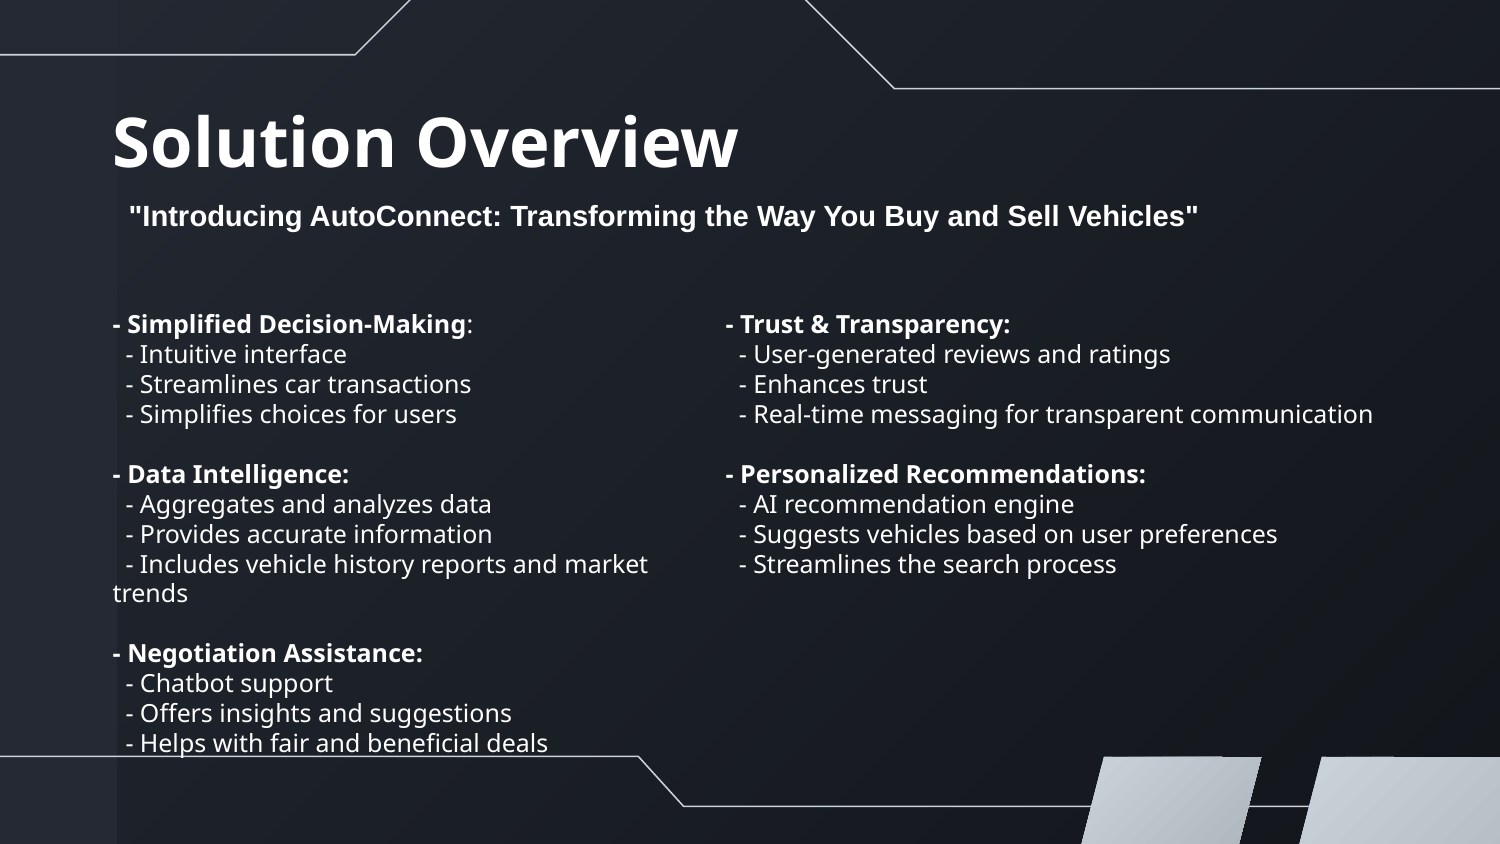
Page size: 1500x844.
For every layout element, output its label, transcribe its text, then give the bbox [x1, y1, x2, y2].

text_box - Simplified Decision-Making: - Intuitive interface - Streamlines car transactions - Simplifies choices for users - Data Intelligence: - Aggregates and analyzes data - Provides accurate information - Includes vehicle history reports and market trends - Negotiation Assistance: - Chatbot support - Offers insights and suggestions - Helps with fair and beneficial deals [97, 301, 707, 795]
text_box Solution Overview [97, 91, 848, 189]
text_box "Introducing AutoConnect: Transforming the Way You Buy and Sell Vehicles" [113, 189, 1215, 240]
text_box - Trust & Transparency: - User-generated reviews and ratings - Enhances trust - Real-time messaging for transparent communication - Personalized Recommendations: - AI recommendation engine - Suggests vehicles based on user preferences - Streamlines the search process [710, 301, 1390, 646]
